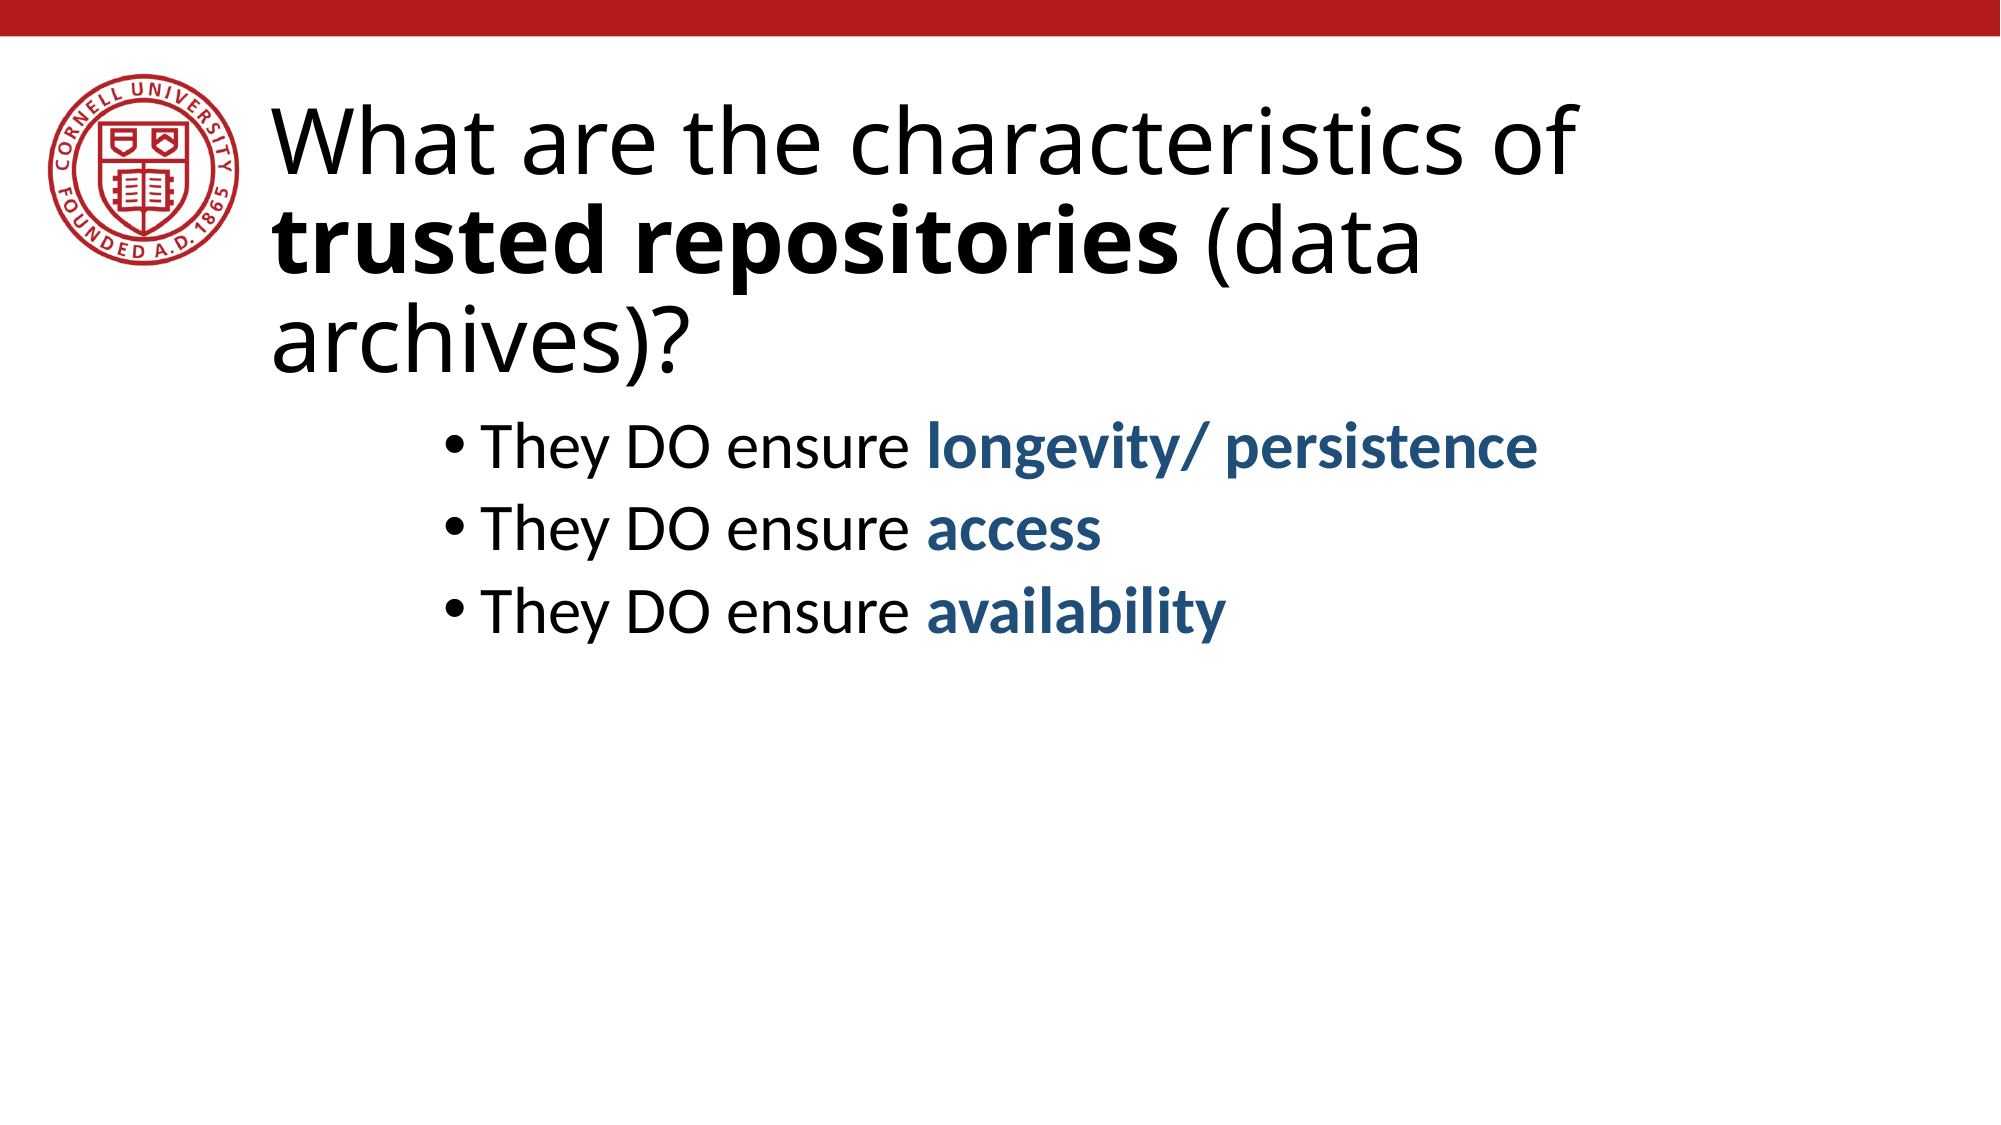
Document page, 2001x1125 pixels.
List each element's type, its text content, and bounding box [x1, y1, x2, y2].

picture [39, 65, 255, 274]
title What are the characteristics of trusted repositories (data archives)? [255, 59, 1860, 429]
list They DO ensure longevity/ persistence They DO ensure access They DO ensure availability [353, 303, 1647, 1017]
